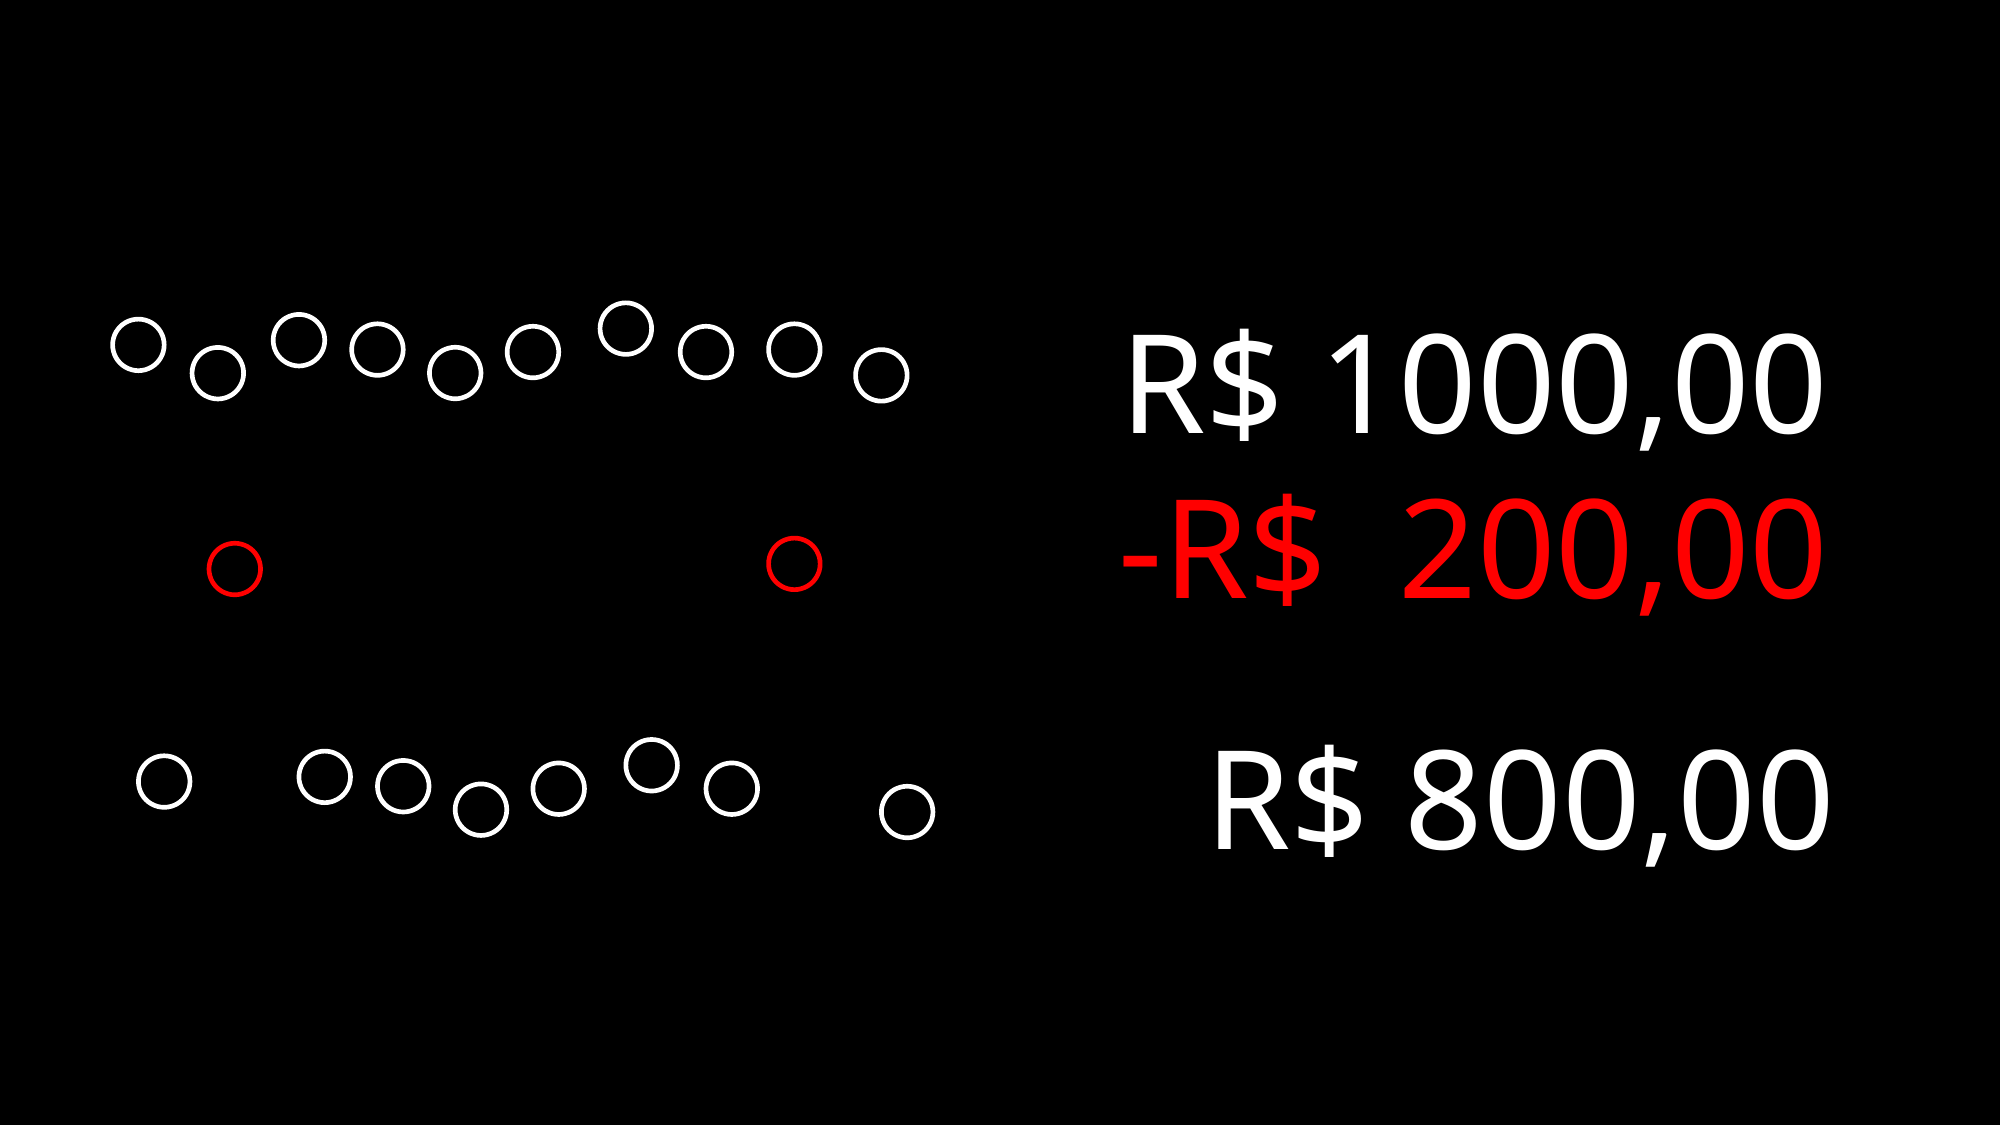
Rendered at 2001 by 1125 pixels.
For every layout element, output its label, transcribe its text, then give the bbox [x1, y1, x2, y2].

text_box [350, 322, 405, 377]
text_box [767, 537, 822, 591]
text_box [207, 542, 262, 596]
text_box [624, 738, 679, 793]
text_box [428, 346, 483, 400]
text_box R$ 1000,00 -R$ 200,00 [1104, 288, 1845, 633]
text_box [297, 750, 352, 804]
text_box [880, 785, 934, 839]
text_box [111, 318, 166, 372]
text_box [191, 346, 245, 401]
text_box [599, 301, 653, 356]
text_box [679, 325, 733, 379]
text_box [854, 348, 909, 403]
text_box [506, 325, 560, 379]
text_box [454, 782, 508, 837]
text_box [376, 759, 431, 814]
text_box [531, 761, 586, 816]
text_box [767, 322, 822, 377]
text_box [704, 761, 759, 816]
text_box [272, 313, 326, 368]
text_box [137, 754, 192, 809]
text_box R$ 800,00 [1190, 704, 1851, 885]
